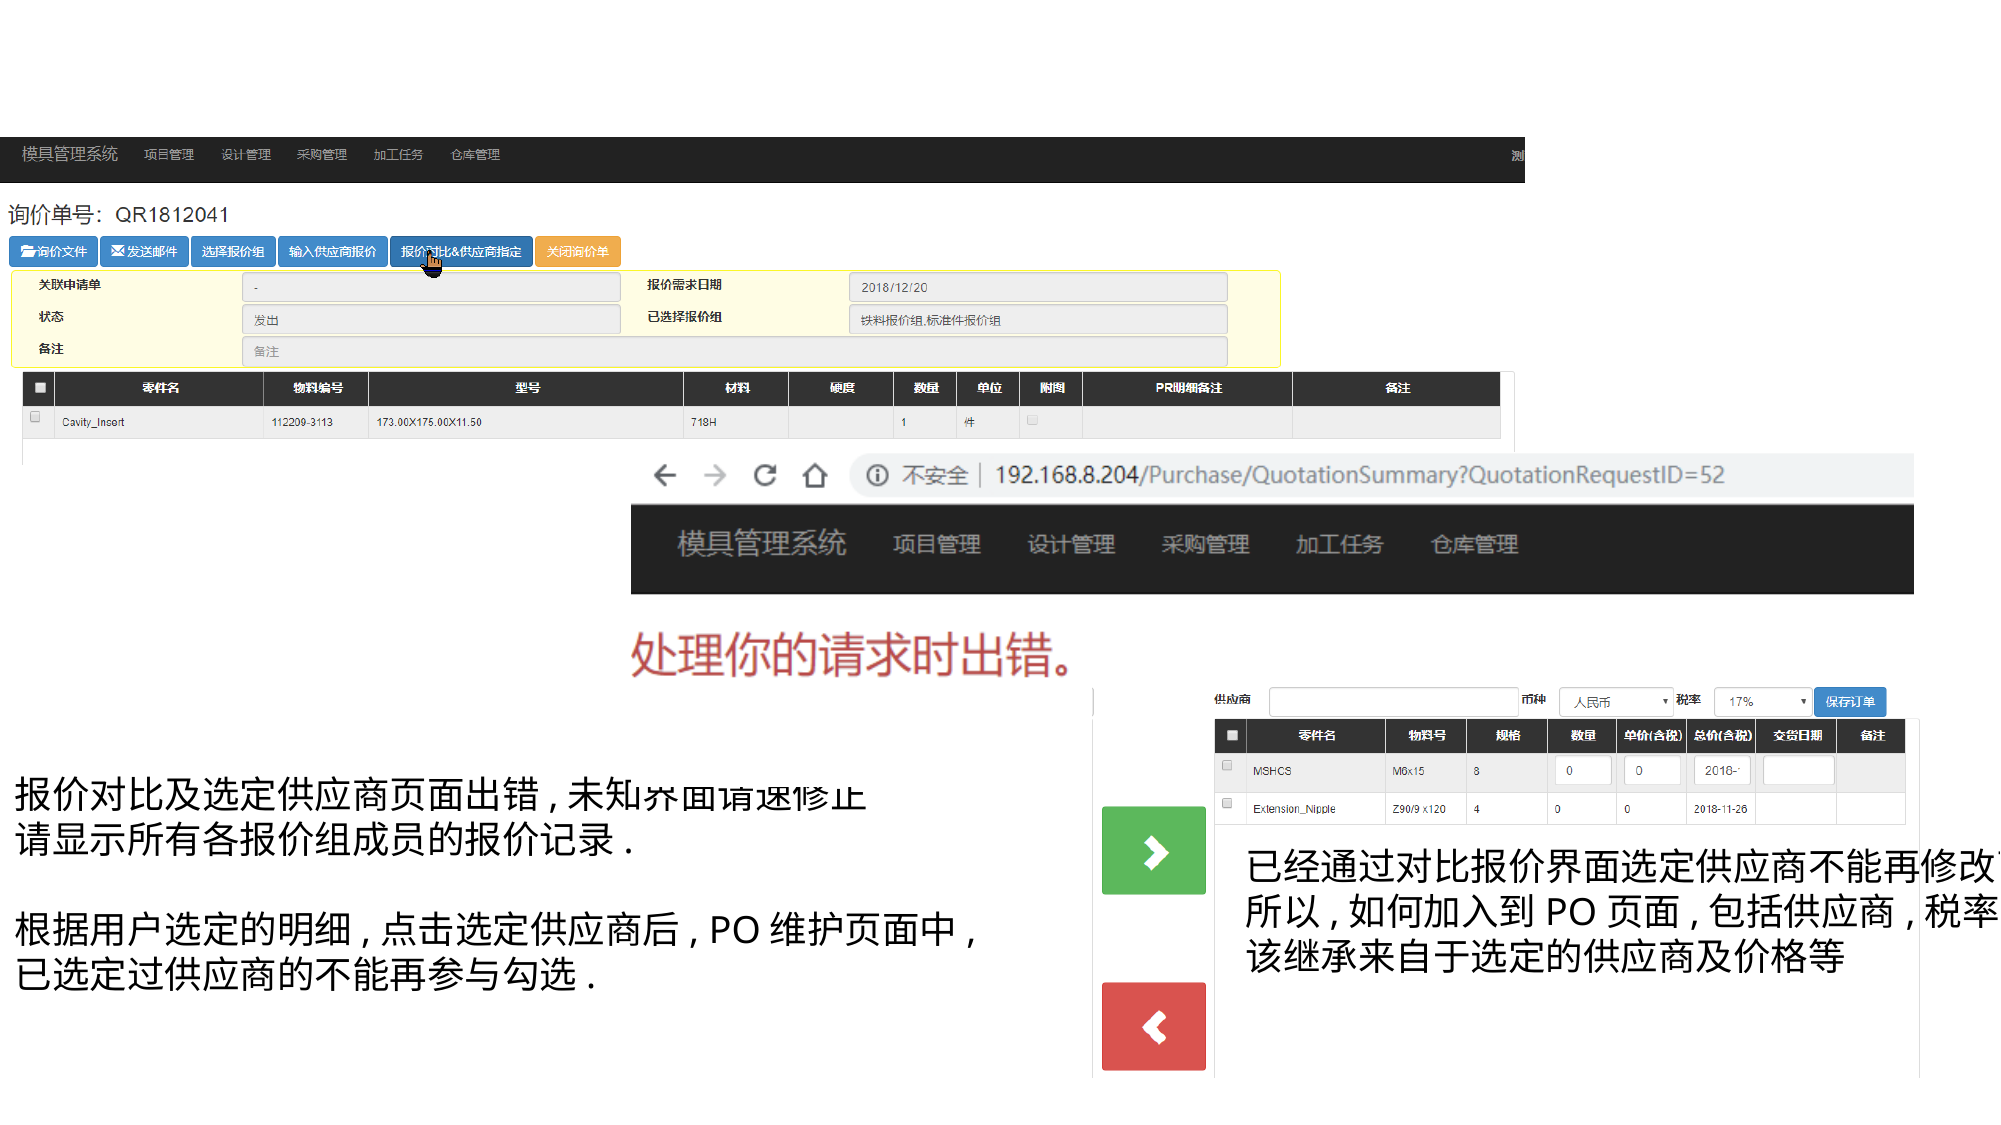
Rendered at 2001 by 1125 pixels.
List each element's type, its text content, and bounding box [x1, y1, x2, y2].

text_box 报价对比及选定供应商页面出错,未知界面请速修正 请显示所有各报价组成员的报价记录. 根据用户选定的明细,点击选定供应商后, PO维护页面中, 已选定过供应商的不能再参与勾选. [0, 763, 1092, 1004]
text_box 已经通过对比报价界面选定供应商不能再修改了. 所以,如何加入到PO页面,包括供应商,税率,和价格,都是应该继承来自于选定的供应商及价格等 [1931, 835, 2000, 986]
picture [0, 137, 1931, 1078]
